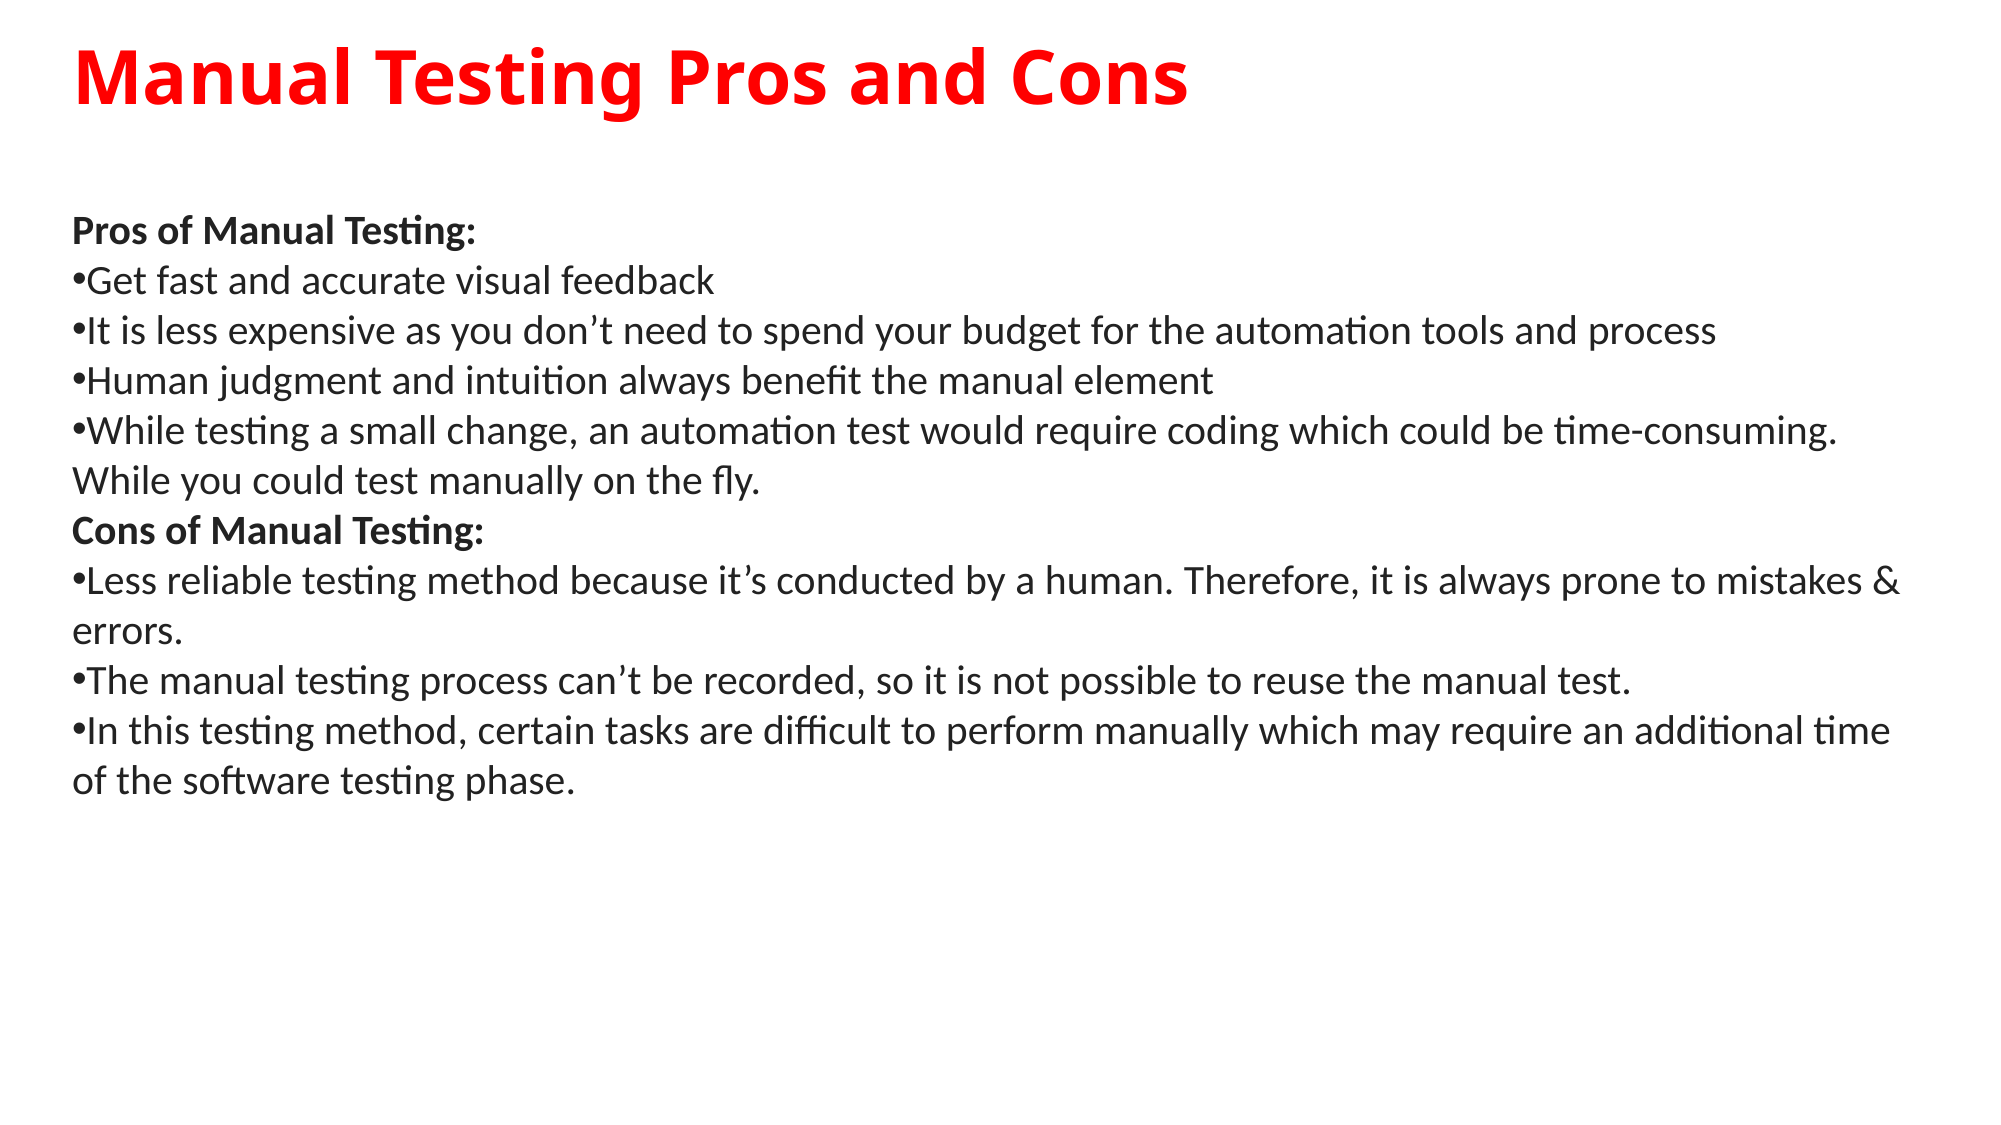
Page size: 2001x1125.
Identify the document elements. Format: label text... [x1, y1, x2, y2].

title Manual Testing Pros and Cons [57, 32, 1847, 130]
text_box Pros of Manual Testing: Get fast and accurate visual feedback It is less expensive as you don’t need to spend your budget for the automation tools and process Human judgment and intuition always benefit the manual element While testing a small change, an automation test would require coding which could be time-consuming. While you could test manually on the fly. Cons of Manual Testing: Less reliable testing method because it’s conducted by a human. Therefore, it is always prone to mistakes & errors. The manual testing process can’t be recorded, so it is not possible to reuse the manual test. In this testing method, certain tasks are difficult to perform manually which may require an additional time of the software testing phase. [57, 145, 1950, 811]
